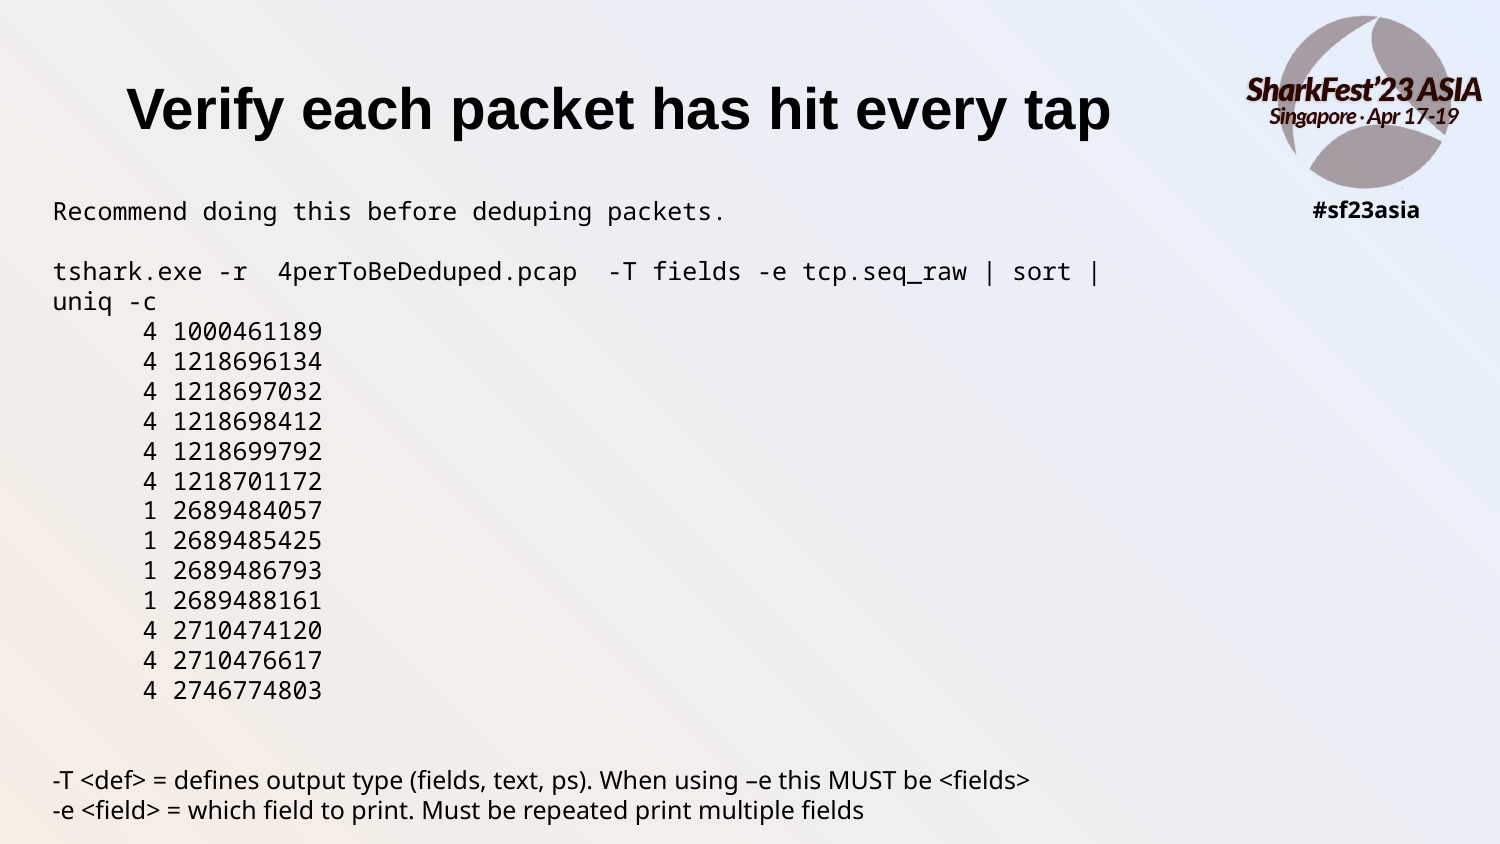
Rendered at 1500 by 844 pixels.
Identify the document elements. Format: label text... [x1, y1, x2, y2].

picture [1243, 15, 1484, 189]
text_box Verify each packet has hit every tap [111, 64, 1128, 149]
text_box Recommend doing this before deduping packets. tshark.exe -r 4perToBeDeduped.pcap -T fields -e tcp.seq_raw | sort | uniq -c 4 1000461189 4 1218696134 4 1218697032 4 1218698412 4 1218699792 4 1218701172 1 2689484057 1 2689485425 1 2689486793 1 2689488161 4 2710474120 4 2710476617 4 2746774803 -T <def> = defines output type (fields, text, ps). When using –e this MUST be <fields> -e <field> = which field to print. Must be repeated print multiple fields [37, 158, 1122, 832]
